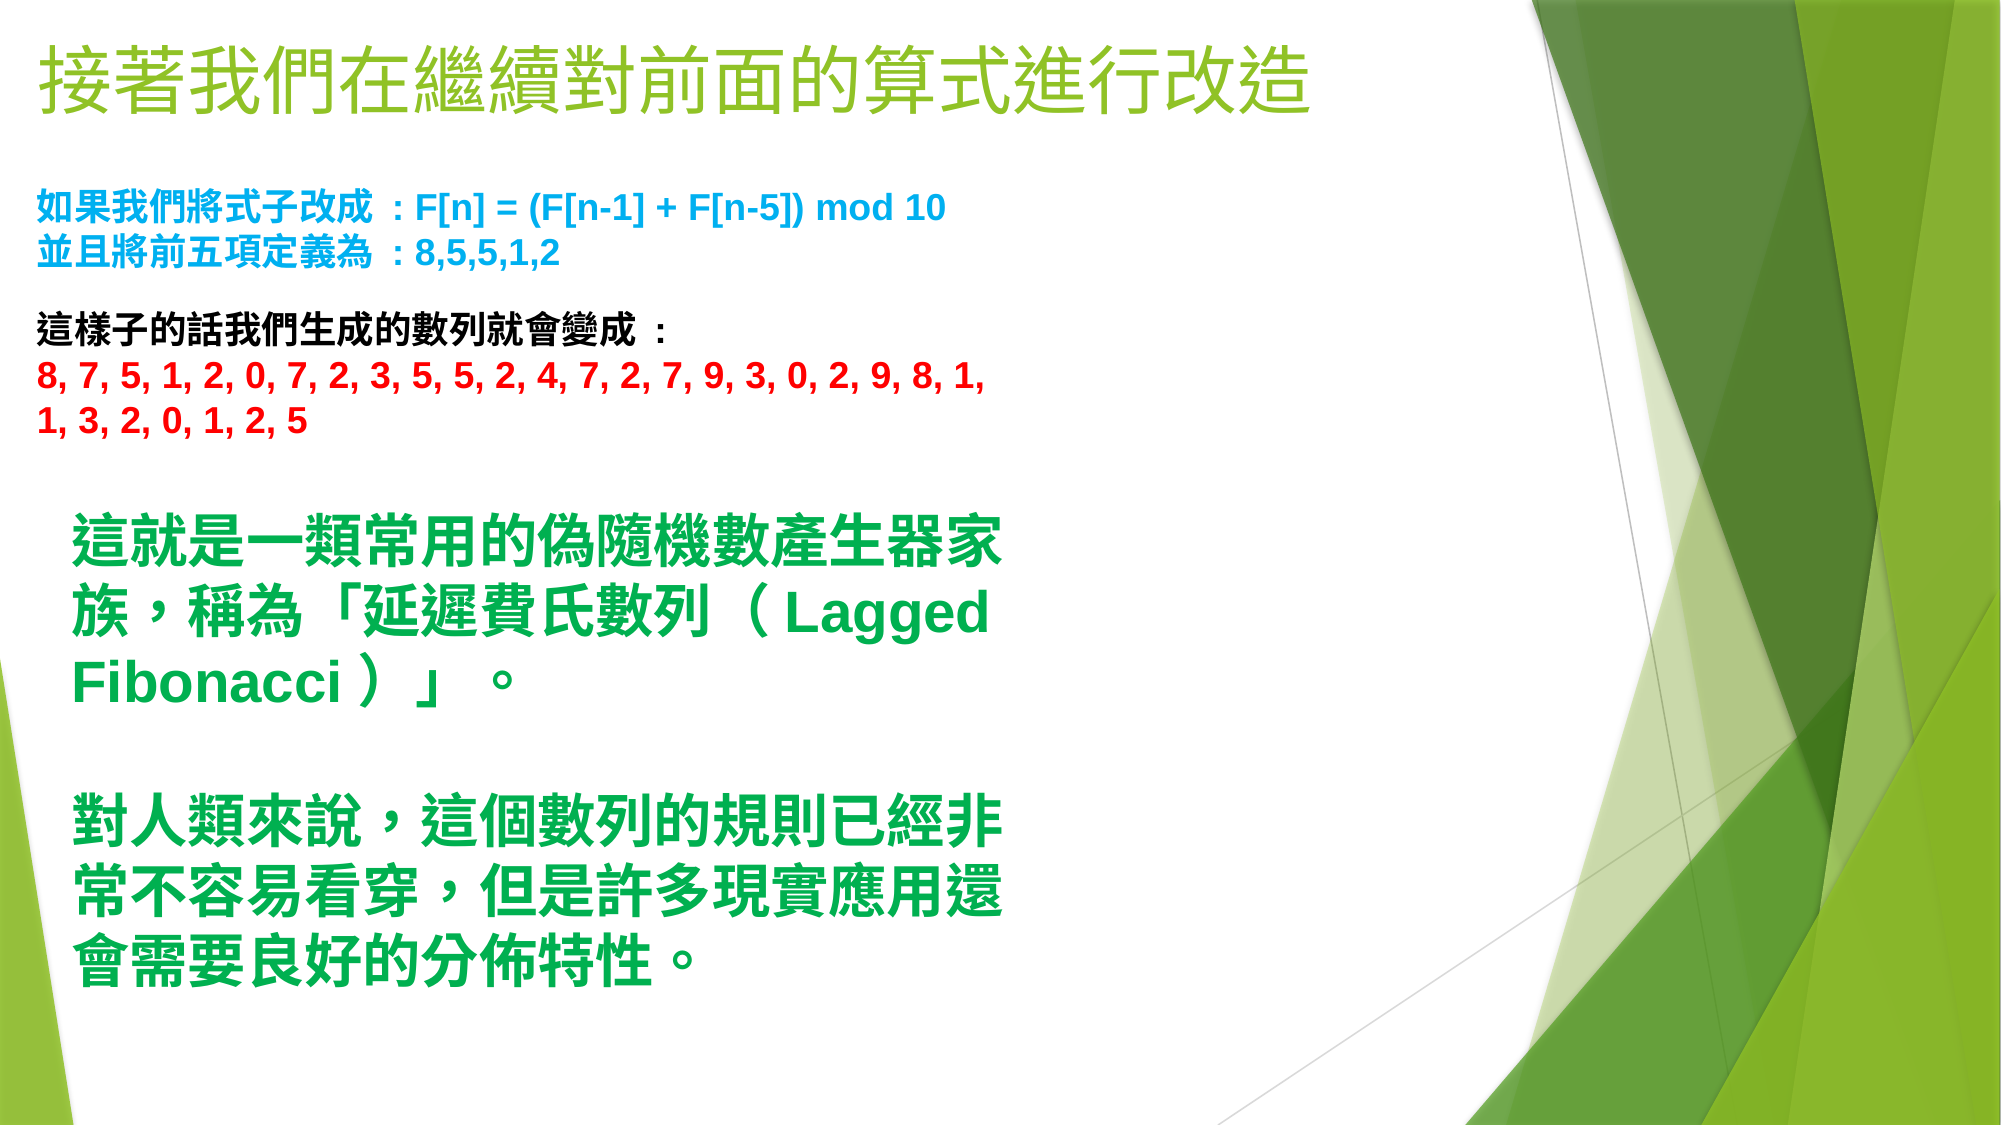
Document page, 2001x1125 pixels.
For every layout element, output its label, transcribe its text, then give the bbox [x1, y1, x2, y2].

title 接著我們在繼續對前面的算式進行改造 [22, 25, 1433, 243]
text_box 這樣子的話我們生成的數列就會變成 : 8, 7, 5, 1, 2, 0, 7, 2, 3, 5, 5, 2, 4, 7, 2, 7, 9, 3, 0, 2, 9, 8, 1, 1, 3, 2, 0, 1, 2, 5 [22, 299, 1028, 449]
text_box 如果我們將式子改成 : F[n] = (F[n-1] + F[n-5]) mod 10 並且將前五項定義為 : 8,5,5,1,2 [22, 175, 1175, 281]
text_box 這就是一類常用的偽隨機數產生器家族，稱為「延遲費氏數列（Lagged Fibonacci）」。 對人類來說，這個數列的規則已經非常不容易看穿，但是許多現實應用還會需要良好的分佈特性。 [56, 496, 1062, 1002]
